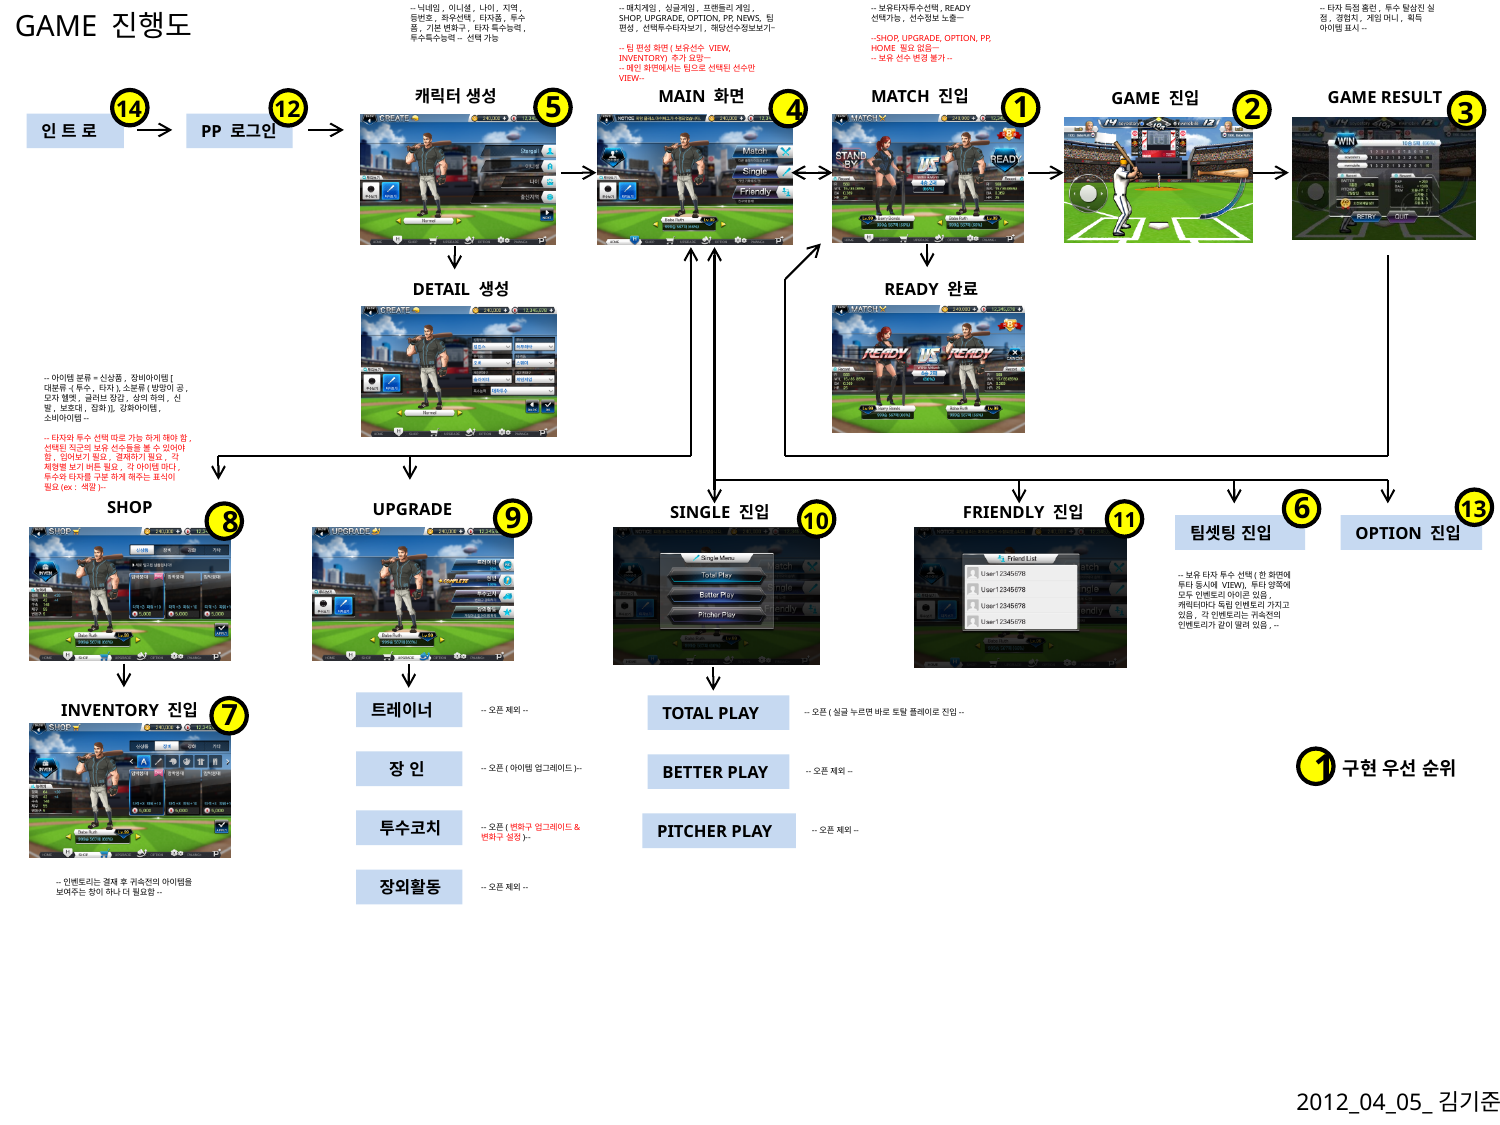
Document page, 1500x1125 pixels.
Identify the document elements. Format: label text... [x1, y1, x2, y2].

text_box --오픈 제외-- [466, 697, 597, 723]
text_box 캐릭터 생성 [400, 78, 526, 113]
text_box 장외활동 [356, 869, 463, 905]
picture [913, 527, 1127, 668]
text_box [1229, 82, 1270, 134]
text_box 구현 우선 순위 [1339, 749, 1488, 787]
picture [359, 114, 556, 245]
text_box --오픈 제외-- [791, 758, 921, 784]
text_box 2012_04_05_김기준 [1281, 1079, 1500, 1122]
text_box --오픈(아이템 업그레이드)-- [466, 756, 609, 781]
text_box --매치게임, 싱글게임, 프랜들리 게임, SHOP, UPGRADE, OPTION, PP, NEWS, 팀 편성, 선택투수타자보기, 해당선수정보보기– --팀 편성 화면(보유선수 VIEW, INVENTORY) 추가 요망— --메인 화면에서는 팀으로 선택된 선수만 VIEW-- [604, 0, 794, 91]
text_box 13 [1445, 486, 1500, 530]
text_box 투수코치 [356, 810, 463, 846]
text_box MAIN 화면 [643, 91, 760, 113]
picture [1063, 116, 1253, 243]
text_box PITCHER PLAY [642, 813, 796, 849]
picture [29, 526, 231, 662]
text_box GAME 진행도 [0, 0, 219, 50]
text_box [997, 80, 1039, 132]
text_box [765, 81, 807, 133]
text_box --타자 득점 홈런, 투수 탈삼진 실점, 경험치, 게임 머니, 획득 아이템 표시-- [1305, 0, 1459, 41]
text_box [1278, 481, 1320, 533]
text_box 14 [100, 87, 164, 130]
text_box --보유타자투수선택, READY선택가능, 선수정보 노출— --SHOP, UPGRADE, OPTION, PP, HOME 필요 없음— --보유 선수 변경 불가-- [856, 0, 1010, 71]
picture [597, 114, 793, 245]
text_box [785, 243, 822, 280]
picture [29, 723, 231, 859]
text_box DETAIL 생성 [397, 271, 538, 304]
text_box OPTION 진입 [1340, 515, 1483, 550]
text_box INVENTORY 진입 [46, 692, 202, 722]
text_box BETTER PLAY [647, 754, 790, 789]
text_box GAME RESULT [1312, 79, 1479, 114]
text_box 8 [204, 501, 245, 538]
text_box --닉네임, 이니셜, 나이, 지역, 등번호, 좌우선택, 타자폼, 투수폼, 기본 변화구, 타자 특수능력, 투수특수능력-- 선택 가능 [395, 0, 550, 51]
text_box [530, 80, 571, 132]
text_box --오픈(실글 누르면 바로 토탈 플레이로 진입-- [789, 699, 998, 725]
text_box UPGRADE [357, 491, 484, 525]
picture [832, 114, 1025, 243]
text_box 인 트 로 [26, 113, 124, 149]
picture [612, 526, 820, 665]
text_box 팀셋팅 진입 [1175, 515, 1306, 550]
text_box --오픈(변화구 업그레이드& 변화구 설정)-- [466, 814, 597, 850]
text_box 장 인 [356, 751, 463, 787]
text_box MATCH 진입 [856, 78, 998, 113]
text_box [206, 688, 248, 740]
text_box SHOP [92, 489, 218, 525]
text_box --아이템 분류=신상품, 장비아이템[대분류-(투수, 타자),소분류(방망이 공, 모자 헬멧, 글러브 장갑, 상의 하의, 신발, 보호대, 잡화)], 강화아이템, 소비아이템-- --타자와 투수 선택 따로 가능 하게 해야 함, 선택된 직군의 보유 선수들을 볼 수 있어야 함, 입어보기 필요, 결재하기 필요, 각 체형별 보기 버튼 필요, 각 아이템 마다, 투수와 타자를 구분 하게 해주는 표식이 필요(ex : 색깔)-- [29, 365, 207, 500]
text_box 10 [787, 498, 850, 541]
text_box --오픈 제외-- [466, 874, 597, 899]
text_box 11 [1098, 498, 1158, 539]
text_box READY 완료 [869, 271, 1012, 303]
picture [360, 306, 557, 437]
text_box --오픈 제외-- [797, 817, 928, 843]
text_box GAME 진입 [1092, 80, 1218, 115]
text_box 트레이너 [356, 692, 463, 728]
text_box PP 로그인 [186, 113, 293, 149]
picture [832, 305, 1025, 434]
text_box 3 [1442, 86, 1500, 137]
text_box FRIENDLY 진입 [948, 494, 1102, 526]
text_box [1293, 739, 1334, 791]
text_box --인벤토리는 결재 후 귀속전의 아이템을 보여주는 창이 하나 더 필요함-- [41, 869, 219, 925]
text_box TOTAL PLAY [647, 695, 790, 730]
picture [1292, 117, 1476, 241]
text_box 12 [259, 87, 319, 130]
text_box --보유 타자 투수 선택(한 화면에 투타 동시에 VIEW), 투타 양쪽에 모두 인벤토리 아이콘 있음, 캐릭터마다 독립 인벤토리 가지고 있음, 각 인벤토리는 귀속전의 인벤토리가 같이 딸려 있음, -- [1163, 562, 1317, 638]
text_box SINGLE 진입 [655, 494, 786, 525]
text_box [489, 491, 531, 543]
picture [312, 526, 514, 662]
